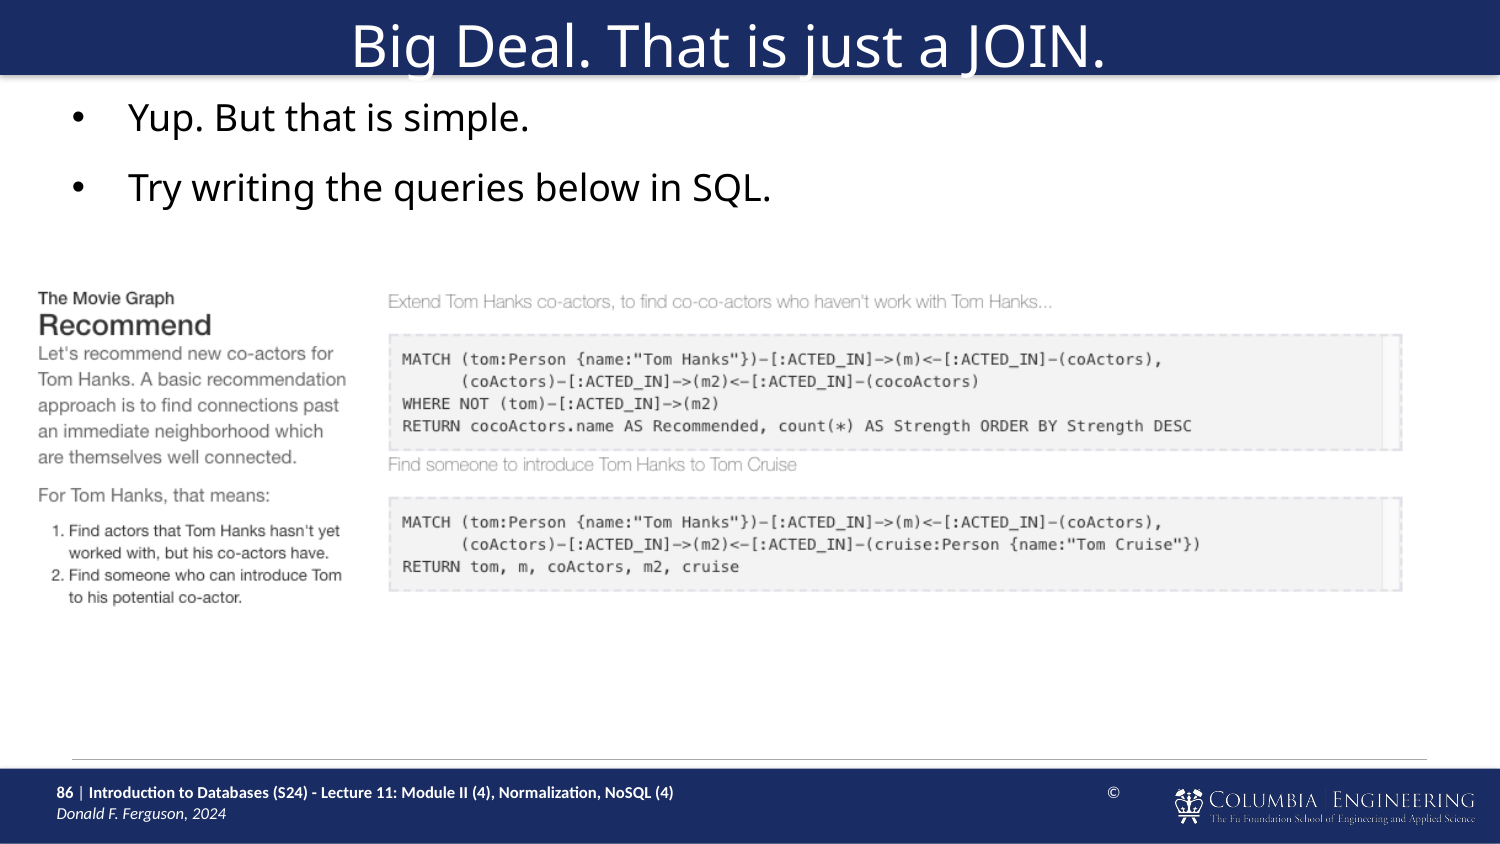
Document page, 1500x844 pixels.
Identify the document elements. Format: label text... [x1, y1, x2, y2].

picture [16, 271, 1442, 619]
title Big Deal. That is just a JOIN. [50, 9, 1409, 73]
list Yup. But that is simple. Try writing the queries below in SQL. [71, 94, 1429, 270]
